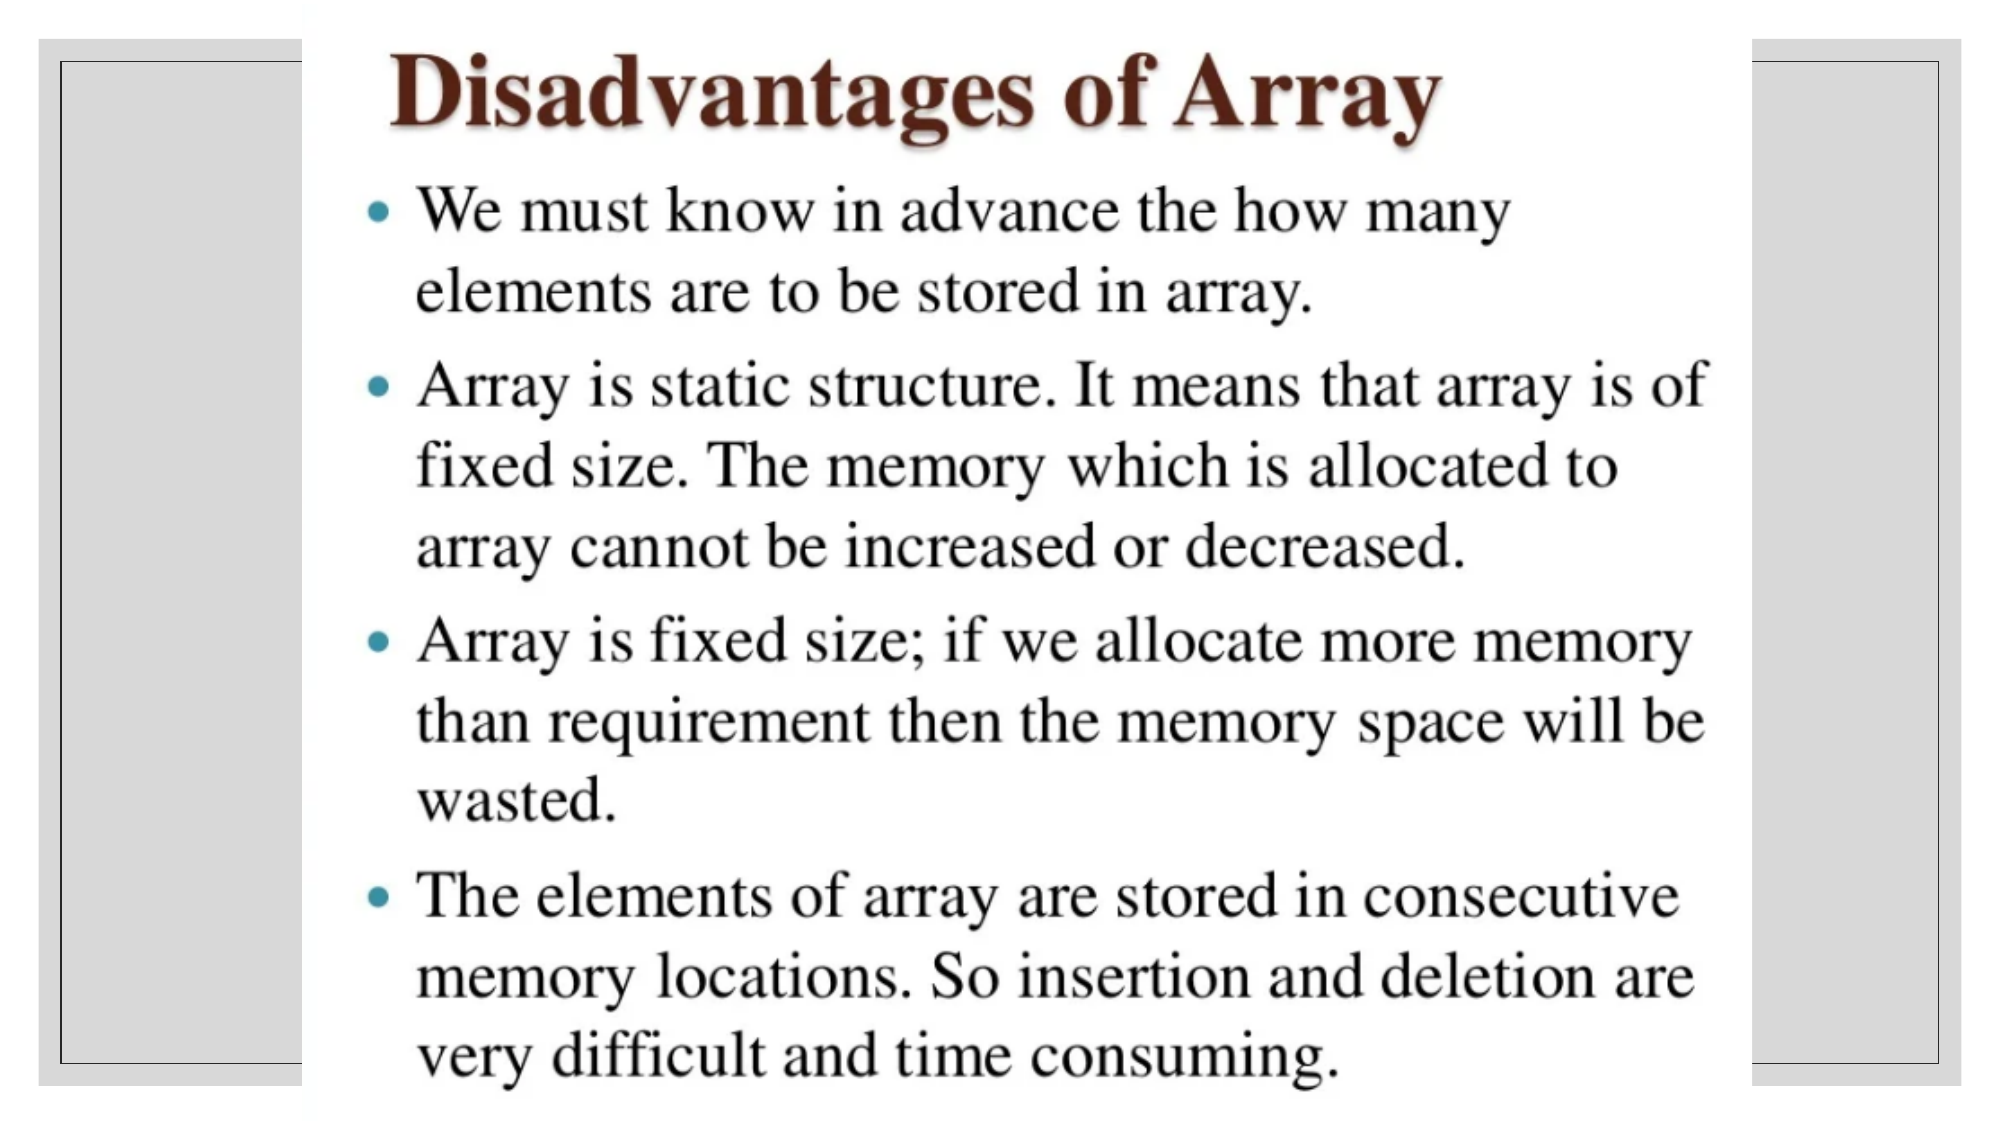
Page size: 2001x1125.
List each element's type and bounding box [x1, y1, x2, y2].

picture [302, 4, 1753, 1121]
